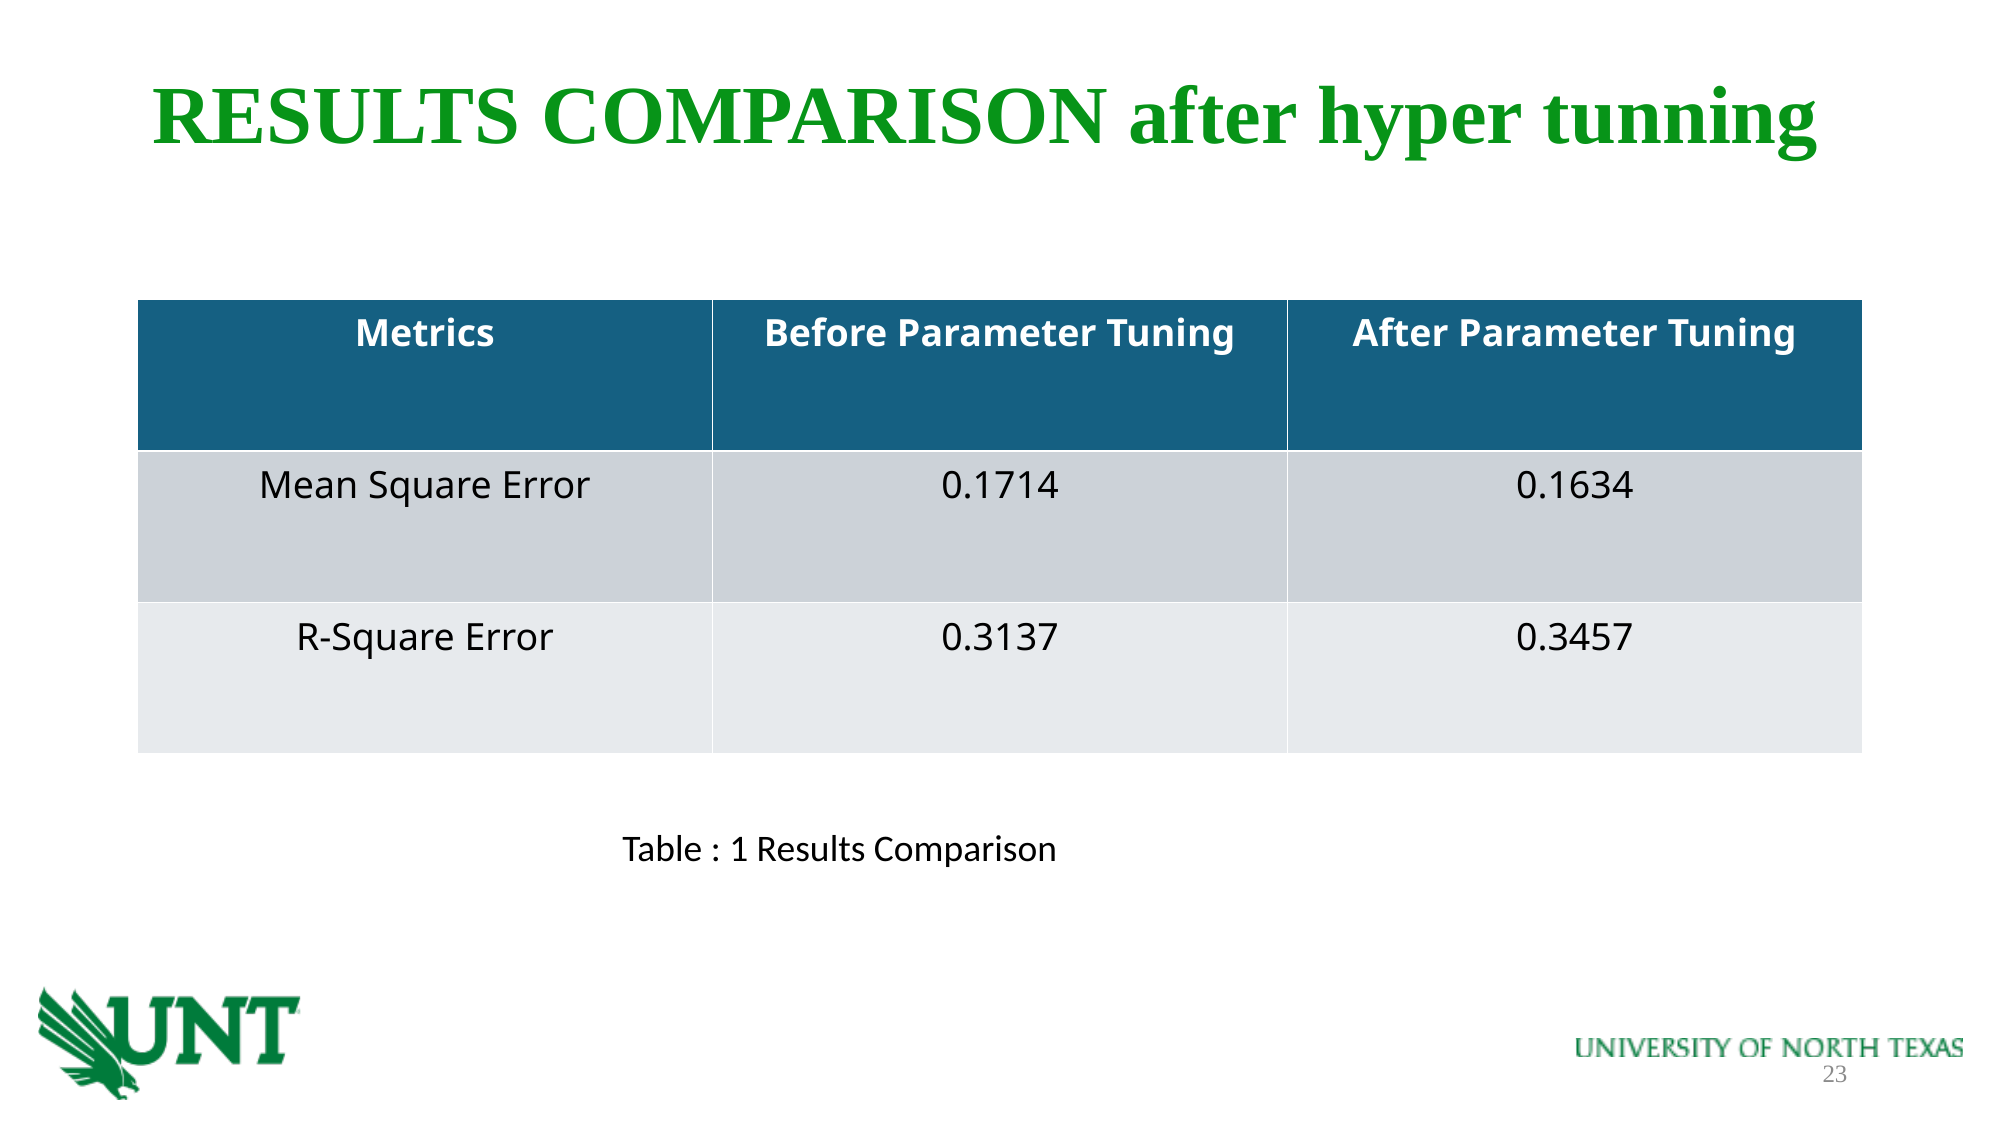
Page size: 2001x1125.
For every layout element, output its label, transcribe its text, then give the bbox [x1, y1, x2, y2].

table_header Before Parameter Tuning [713, 300, 1287, 450]
title RESULTS COMPARISON after hyper tunning [137, 55, 1890, 180]
table_cell 0.1714 [713, 452, 1287, 602]
text_box Table : 1 Results Comparison [607, 816, 1461, 877]
table_cell Mean Square Error [138, 452, 712, 602]
table_header Metrics [138, 300, 712, 450]
picture [37, 986, 301, 1100]
picture [1575, 1038, 1963, 1057]
slide_number 23 [1412, 1042, 1863, 1103]
table_header After Parameter Tuning [1288, 300, 1862, 450]
table_cell R-Square Error [138, 603, 712, 753]
table_cell 0.3137 [713, 603, 1287, 753]
table_cell 0.1634 [1288, 452, 1862, 602]
table_cell 0.3457 [1288, 603, 1862, 753]
